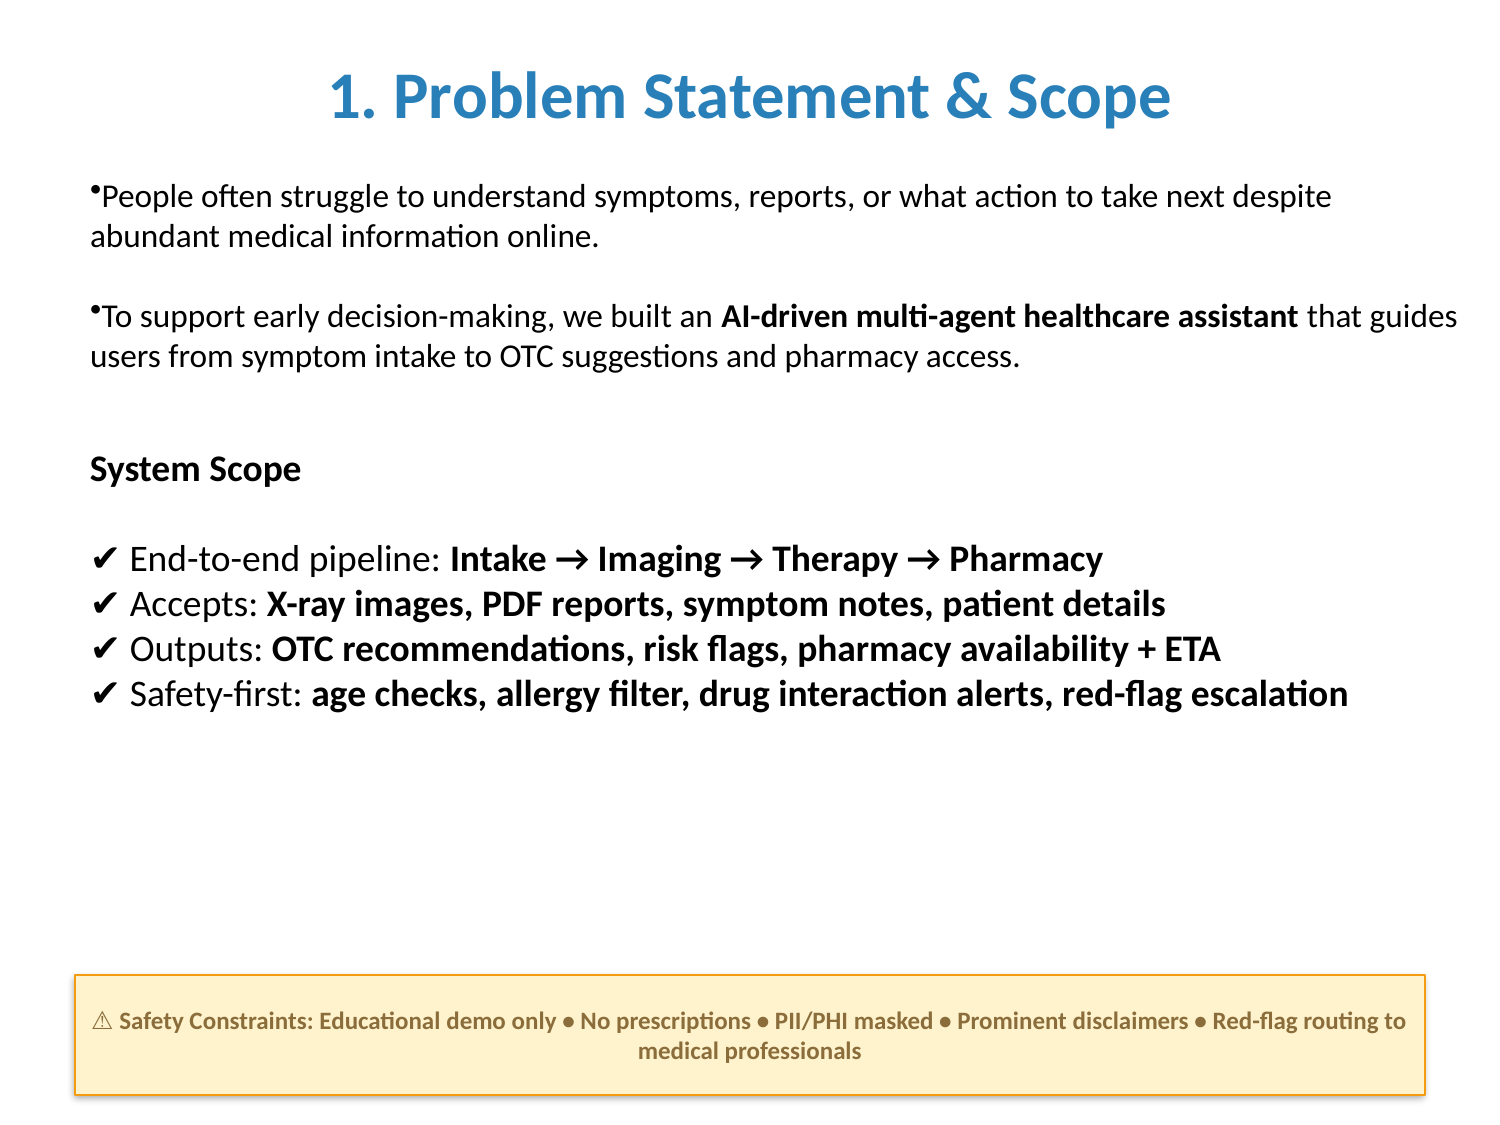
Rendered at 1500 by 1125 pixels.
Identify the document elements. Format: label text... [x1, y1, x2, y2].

text_box People often struggle to understand symptoms, reports, or what action to take next despite abundant medical information online. To support early decision-making, we built an AI-driven multi-agent healthcare assistant that guides users from symptom intake to OTC suggestions and pharmacy access. [74, 166, 1474, 382]
text_box ⚠️ Safety Constraints: Educational demo only • No prescriptions • PII/PHI masked • Prominent disclaimers • Red-flag routing to medical professionals [74, 974, 1426, 1096]
text_box 1. Problem Statement & Scope [312, 44, 1188, 140]
text_box System Scope ✔ End-to-end pipeline: Intake → Imaging → Therapy → Pharmacy ✔ Accepts: X-ray images, PDF reports, symptom notes, patient details ✔ Outputs: OTC recommendations, risk flags, pharmacy availability + ETA ✔ Safety-first: age checks, allergy filter, drug interaction alerts, red-flag escalation [74, 436, 1425, 721]
